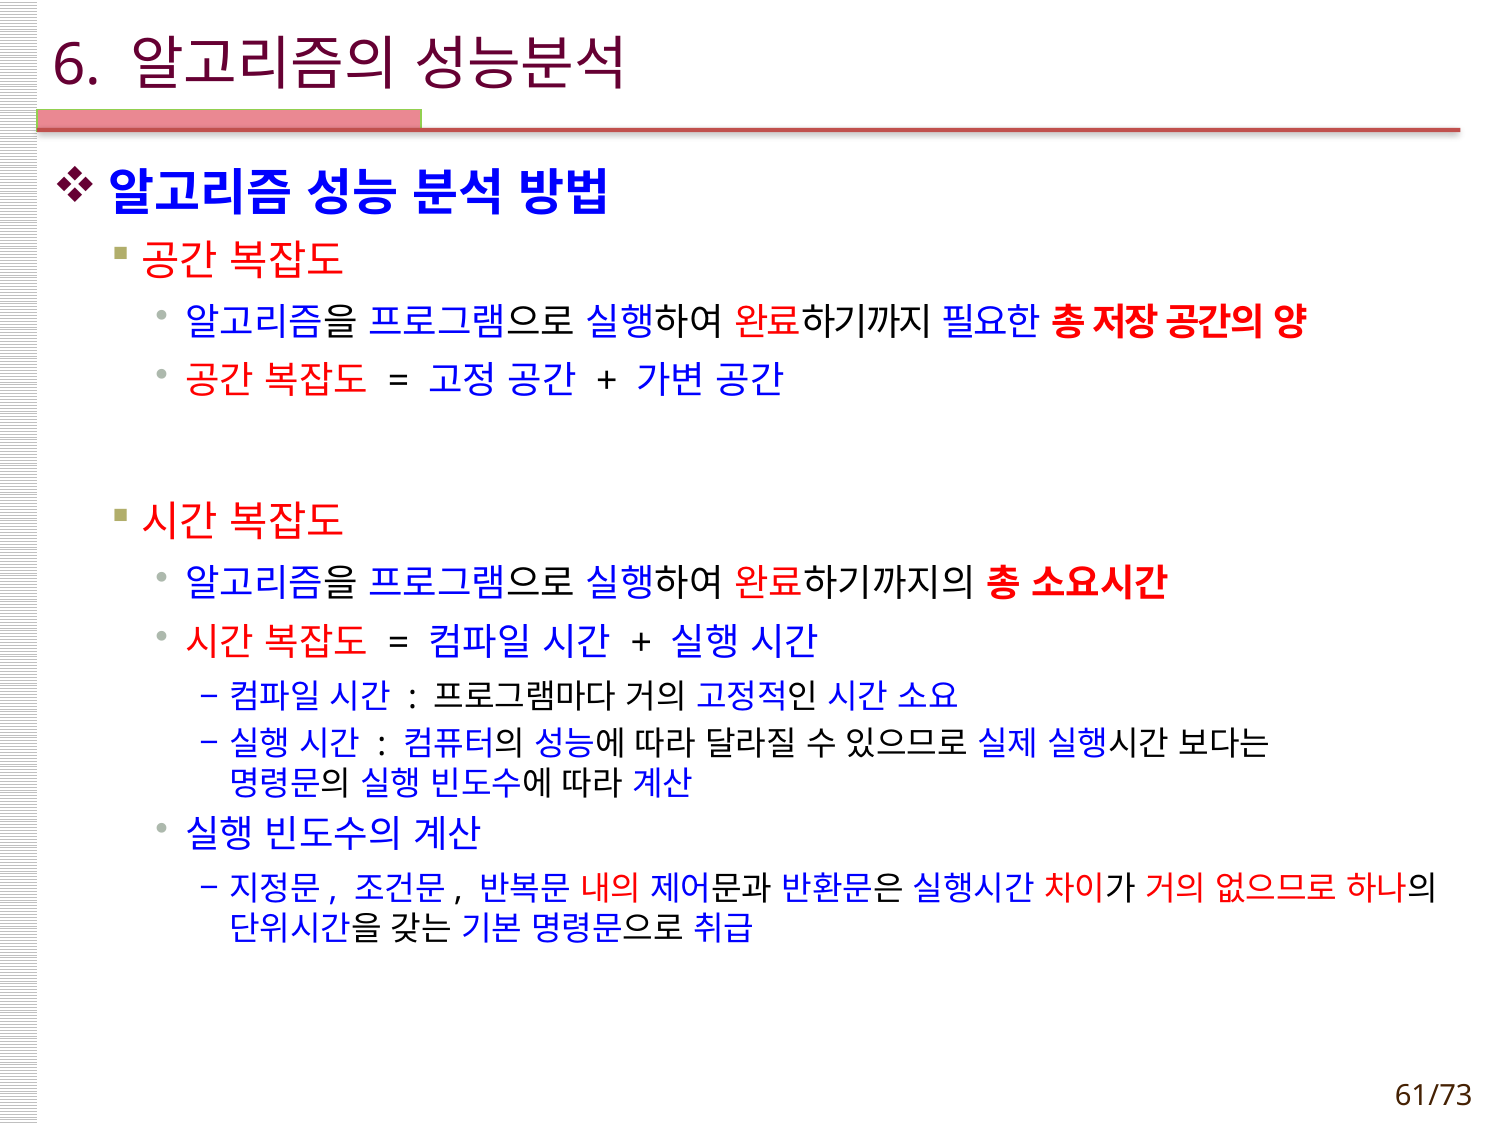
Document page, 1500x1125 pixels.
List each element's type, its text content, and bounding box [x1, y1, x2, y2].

title 6. 알고리즘의 성능분석 [37, 13, 1278, 109]
list 알고리즘 성능 분석 방법 공간 복잡도 알고리즘을 프로그램으로 실행하여 완료하기까지 필요한 총 저장 공간의 양 공간 복잡도 = 고정 공간 + 가변 공간 시간 복잡도 알고리즘을 프로그램으로 실행하여 완료하기까지의 총 소요시간 시간 복잡도 = 컴파일 시간 + 실행 시간 컴파일 시간 : 프로그램마다 거의 고정적인 시간 소요 실행 시간 : 컴퓨터의 성능에 따라 달라질 수 있으므로 실제 실행시간 보다는 명령문의 실행 빈도수에 따라 계산 실행 빈도수의 계산 지정문, 조건문, 반복문 내의 제어문과 반환문은 실행시간 차이가 거의 없으므로 하나의 단위시간을 갖는 기본 명령문으로 취급 [37, 152, 1463, 1071]
